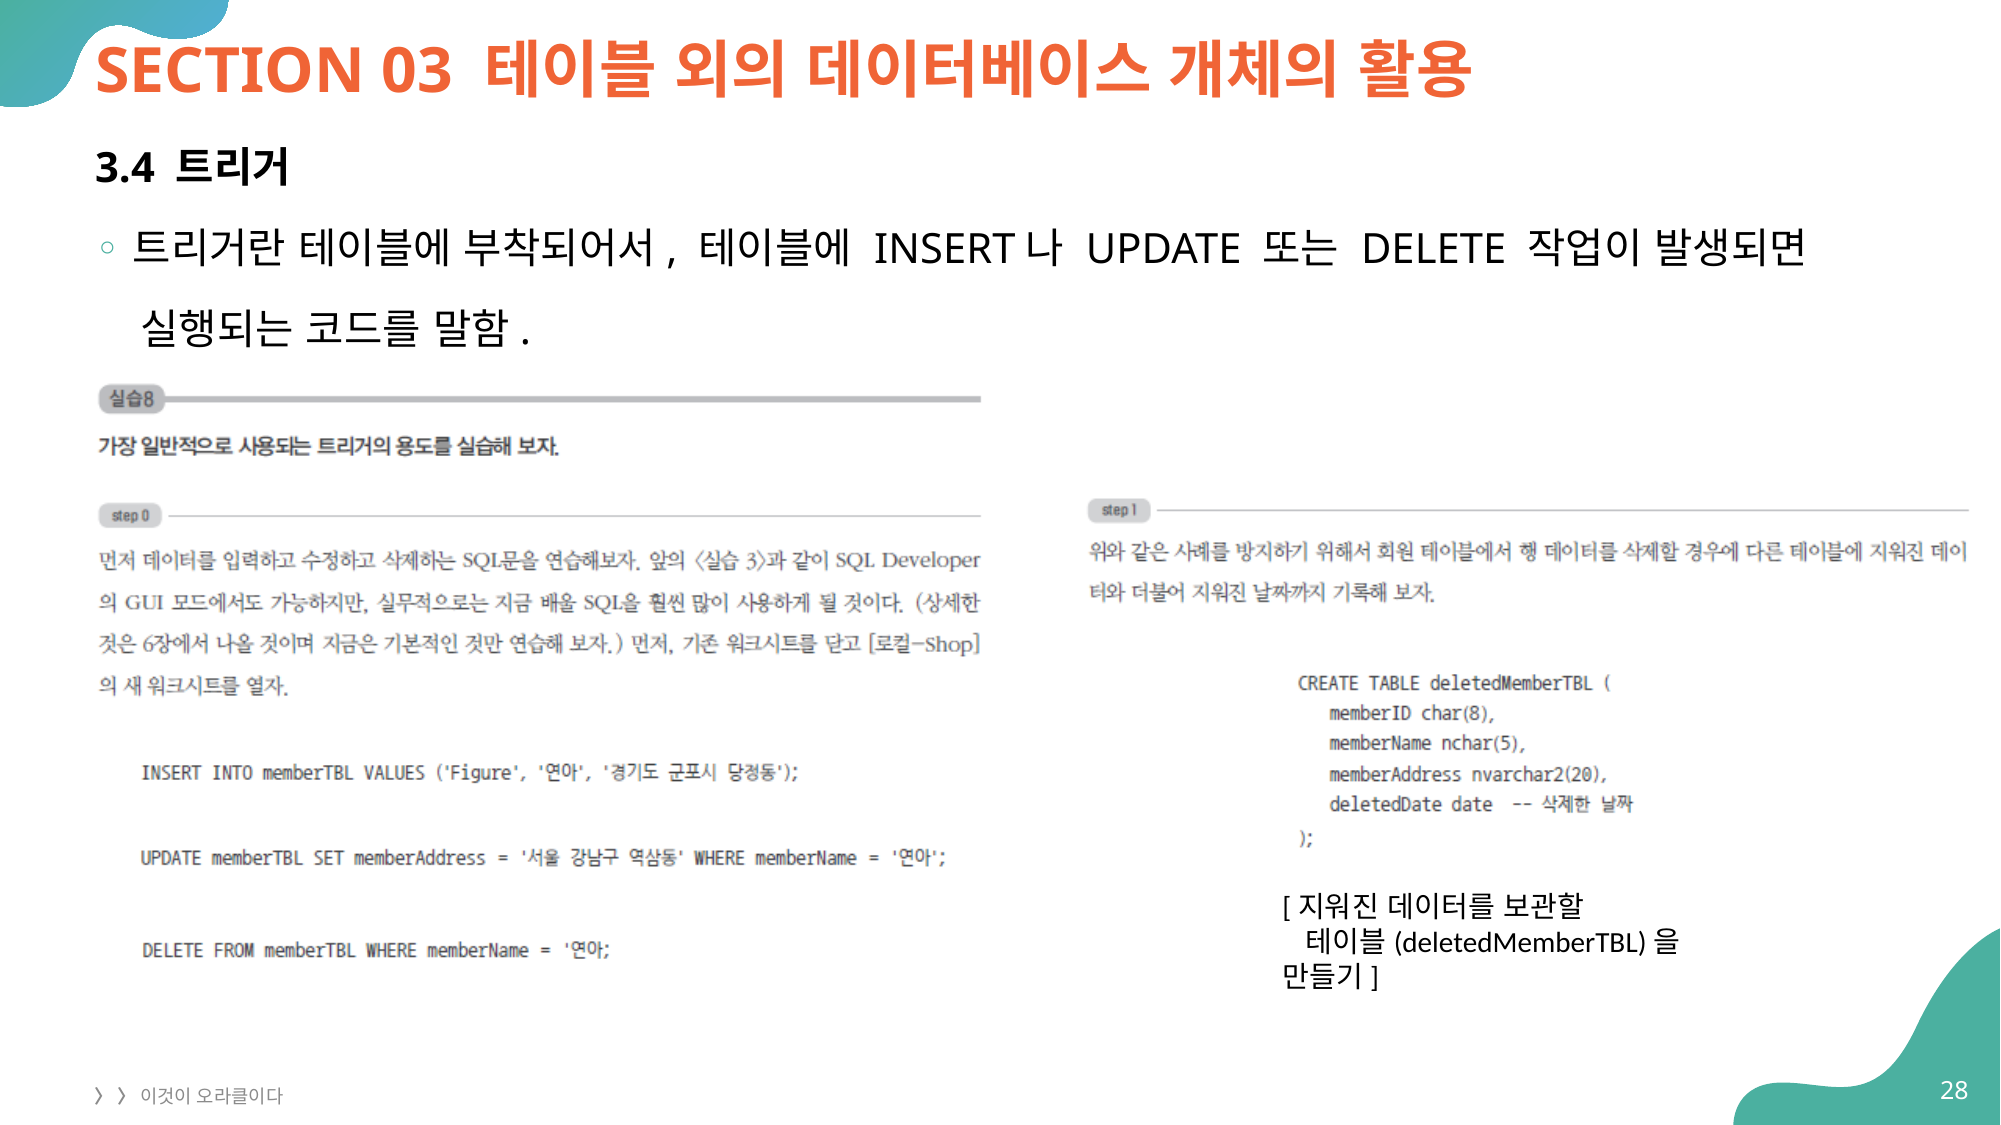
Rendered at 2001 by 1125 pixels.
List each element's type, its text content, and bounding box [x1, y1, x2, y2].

slide_number 28 [1917, 1061, 1984, 1122]
picture [117, 748, 833, 804]
text_box [지워진 데이터를 보관할 테이블(deletedMemberTBL)을 만들기] [1267, 881, 1784, 1001]
title SECTION 03 테이블 외의 데이터베이스 개체의 활용 [79, 17, 1931, 128]
list 3.4 트리거 트리거란 테이블에 부착되어서, 테이블에 INSERT나 UPDATE 또는 DELETE 작업이 발생되면 실행되는 코드를 말함. [79, 133, 1931, 493]
picture [1079, 491, 1977, 618]
picture [92, 376, 989, 710]
picture [106, 926, 745, 981]
footer 〉 〉 이것이 오라클이다 [79, 1078, 755, 1114]
picture [1280, 662, 1700, 865]
picture [112, 827, 946, 889]
